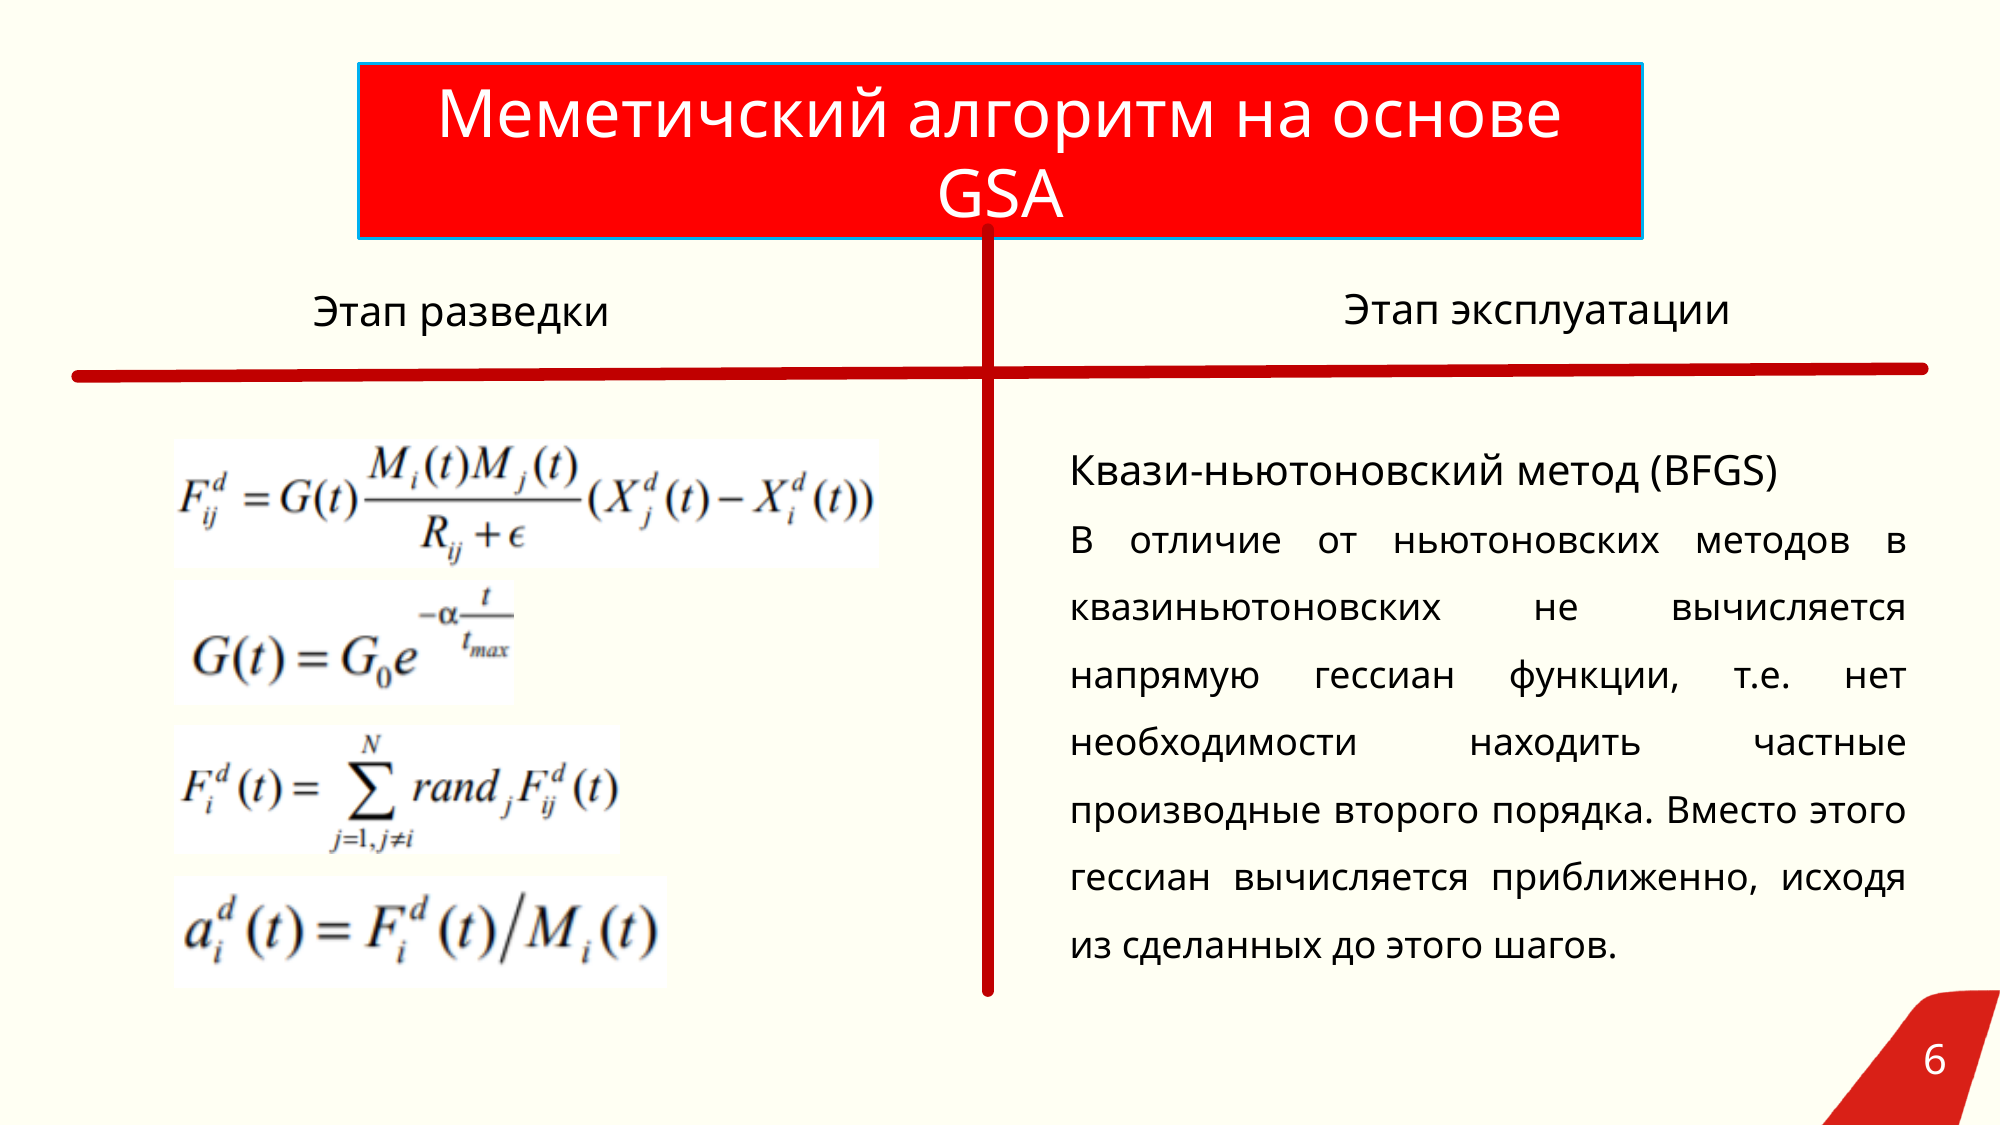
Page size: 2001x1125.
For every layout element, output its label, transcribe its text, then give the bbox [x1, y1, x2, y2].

text_box Этап разведки [203, 251, 720, 342]
text_box Меметичский алгоритм на основе GSA [358, 63, 1643, 239]
picture [174, 580, 514, 705]
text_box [77, 368, 1923, 377]
picture [1821, 990, 2000, 1125]
text_box Квази-ньютоновский метод (BFGS) В отличие от ньютоновских методов в квазиньютоновских не вычисляется напрямую гессиан функции, т.е. нет необходимости находить частные производные второго порядка. Вместо этого гессиан вычисляется приближенно, исходя из сделанных до этого шагов. [1054, 410, 1923, 974]
picture [174, 725, 620, 854]
picture [174, 439, 879, 568]
text_box Этап эксплуатации [1280, 250, 1797, 341]
picture [174, 876, 667, 988]
